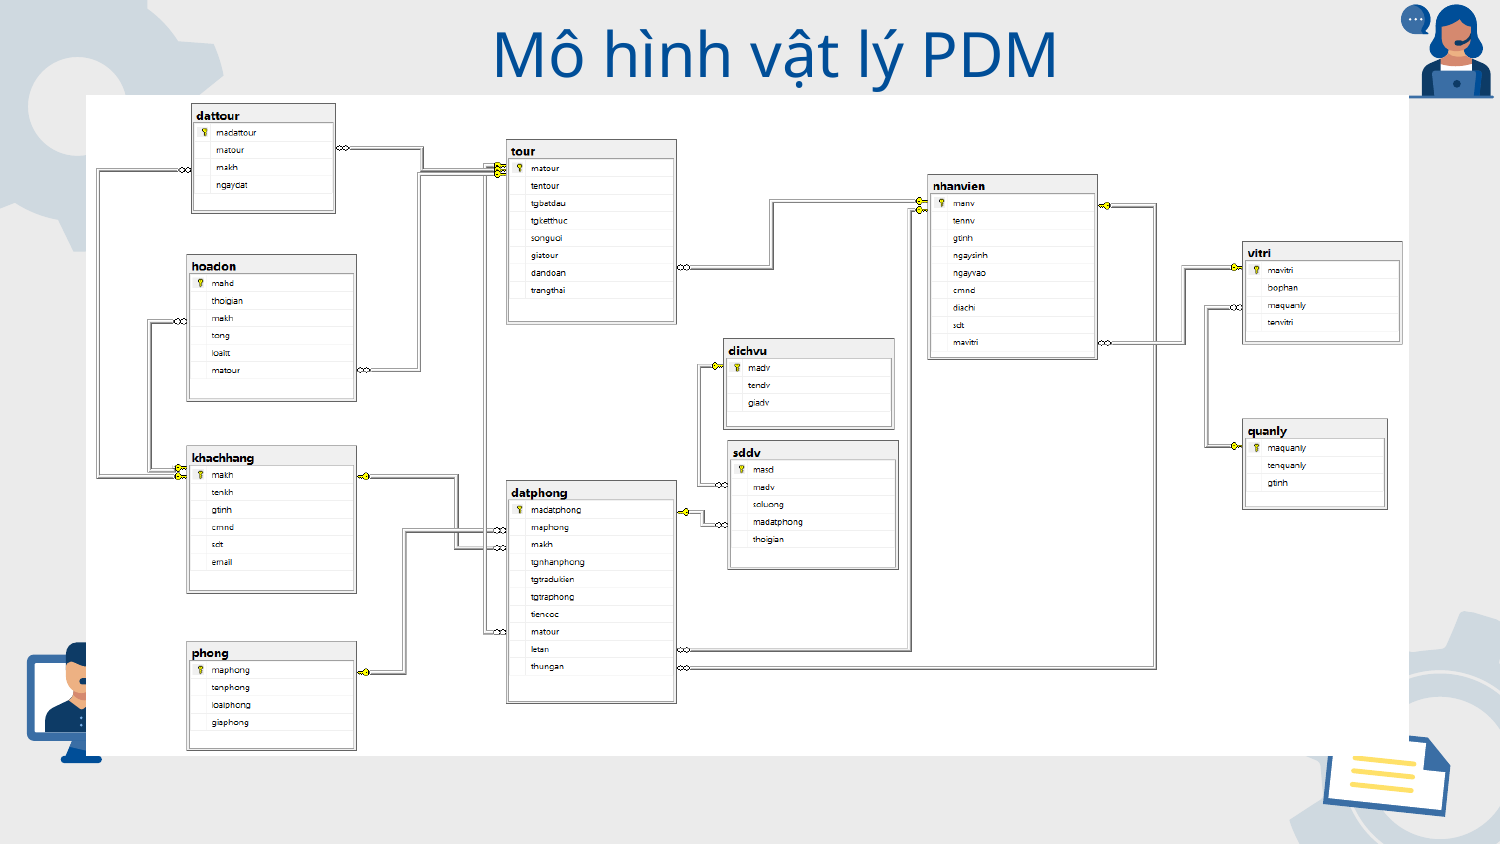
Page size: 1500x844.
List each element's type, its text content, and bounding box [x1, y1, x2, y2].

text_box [1399, 4, 1495, 99]
title Mô hình vật lý PDM [208, 0, 1345, 93]
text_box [26, 642, 88, 764]
picture [85, 95, 1409, 756]
